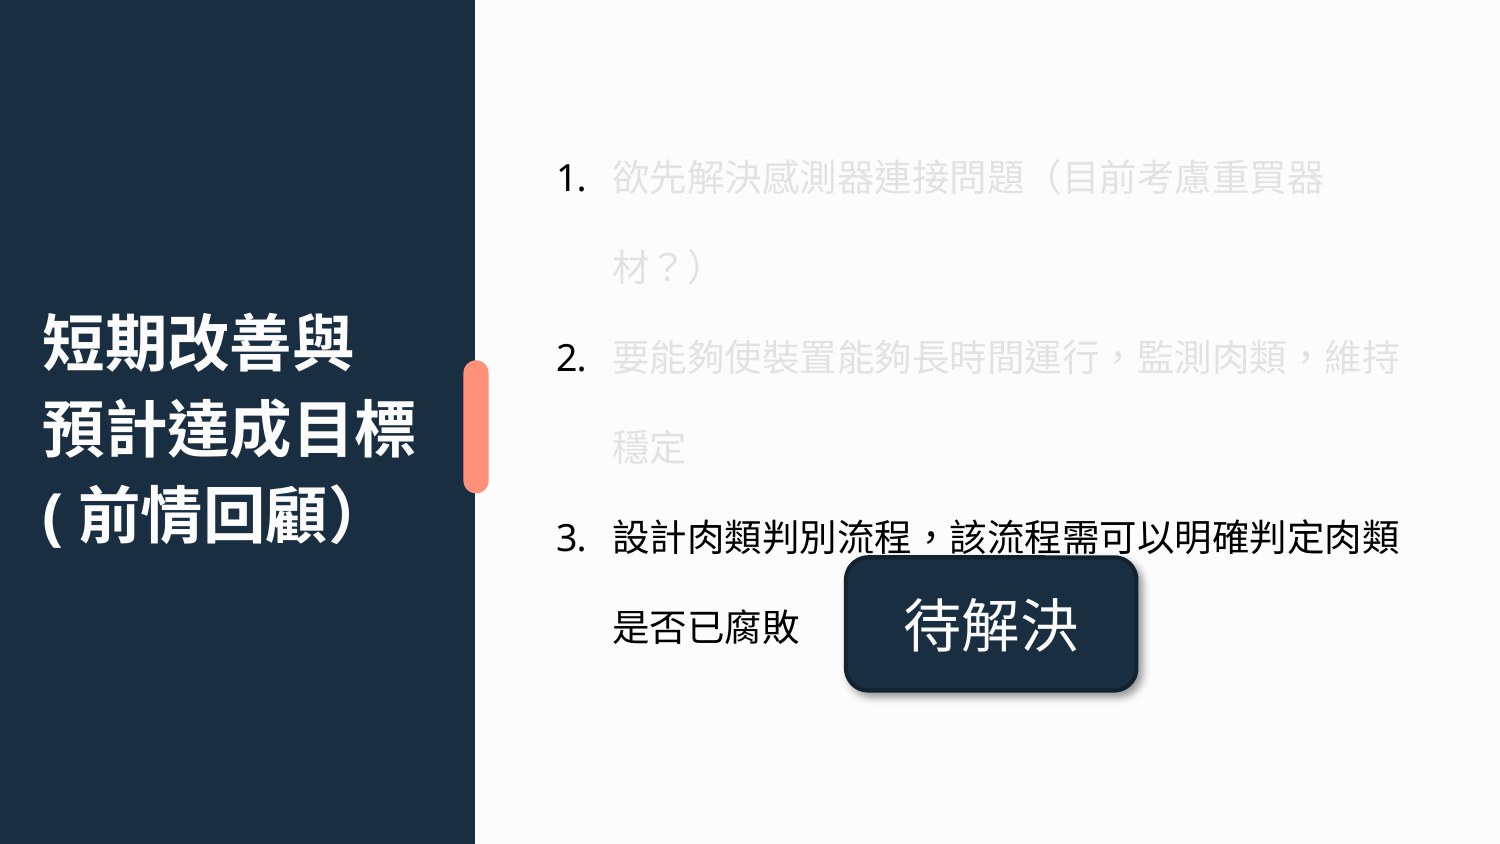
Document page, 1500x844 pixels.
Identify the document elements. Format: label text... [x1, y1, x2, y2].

text_box [463, 360, 489, 494]
title 短期改善與 預計達成目標 (前情回顧） [27, 280, 439, 563]
text_box 待解決 [843, 555, 1139, 693]
text_box 欲先解決感測器連接問題（目前考慮重買器材？） 要能夠使裝置能夠長時間運行，監測肉類，維持穩定 設計肉類判別流程，該流程需可以明確判定肉類是否已腐敗 [541, 101, 1442, 657]
